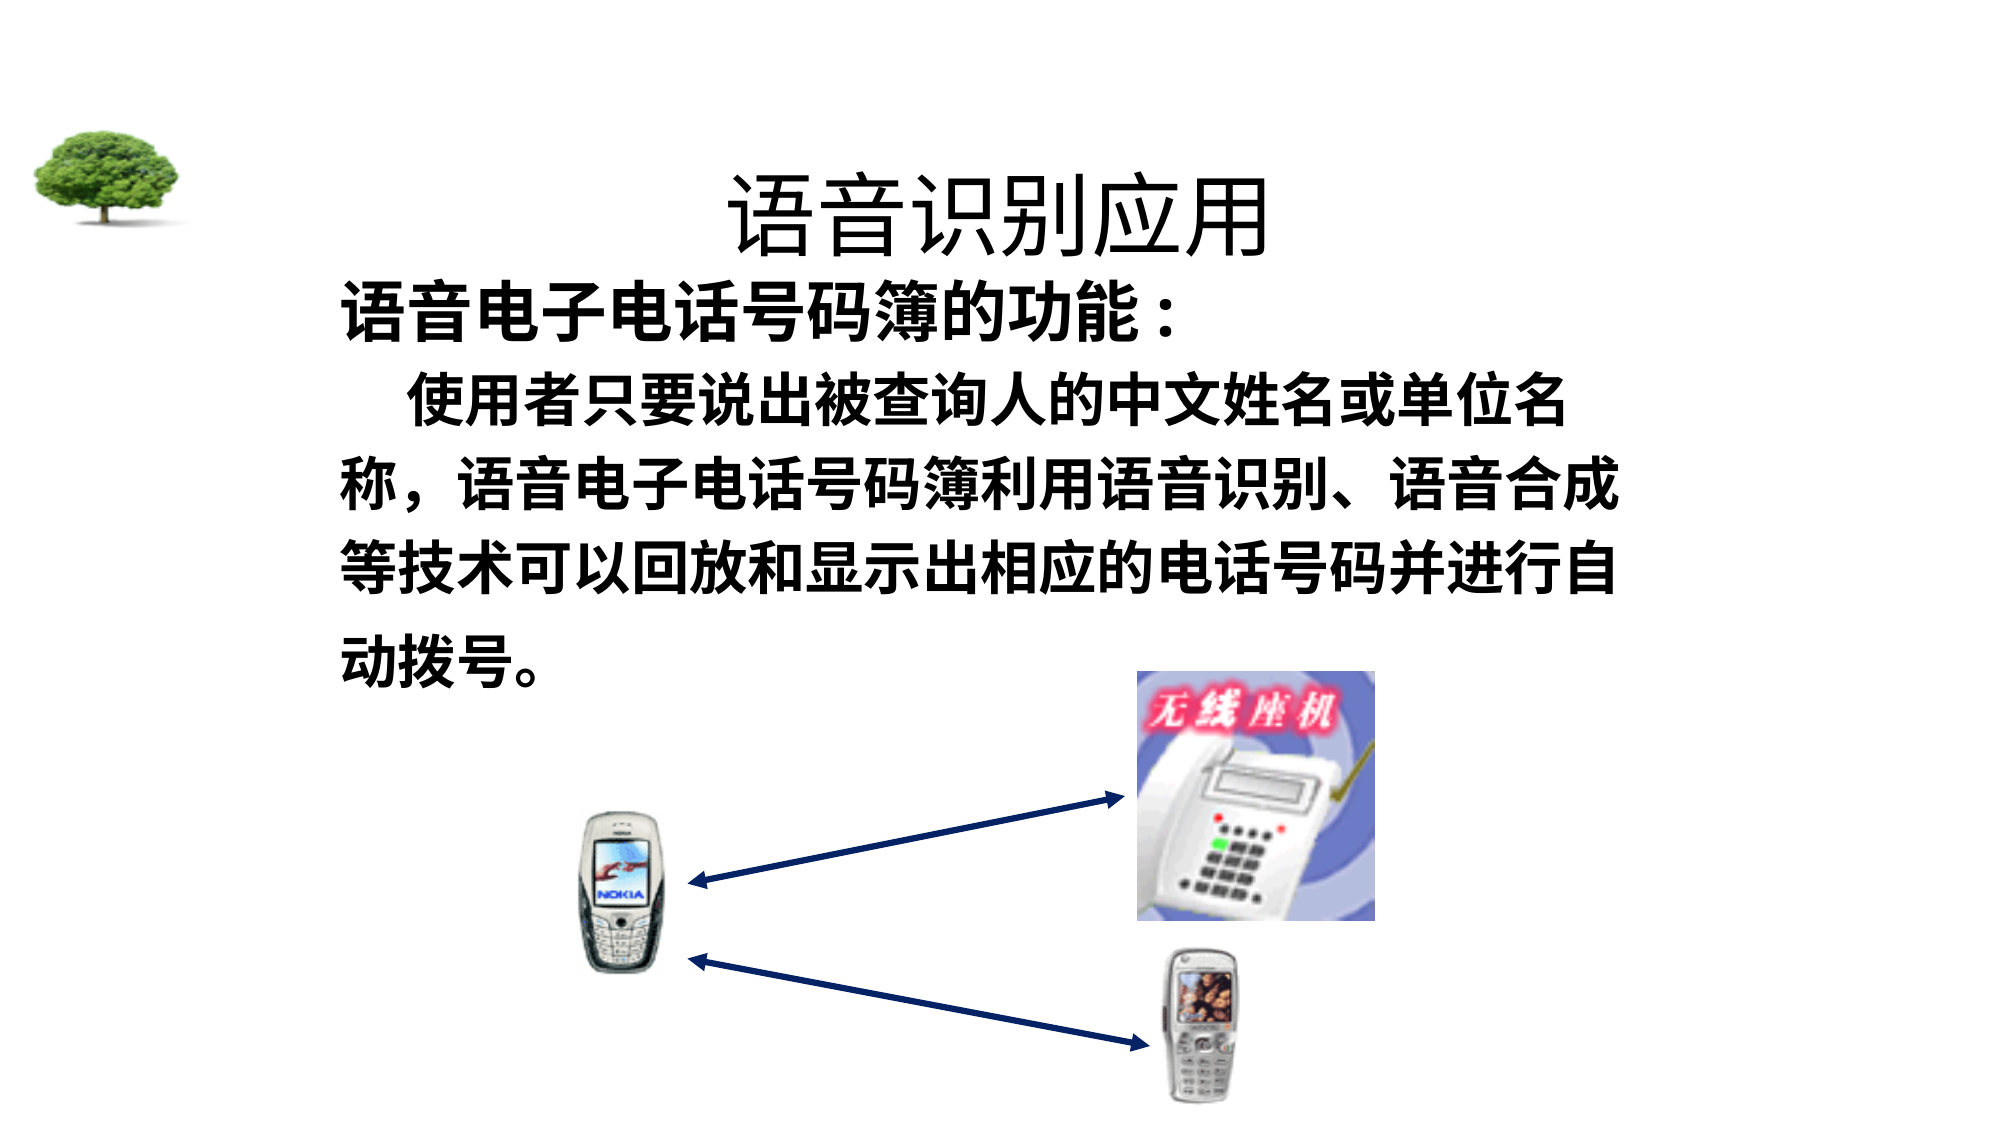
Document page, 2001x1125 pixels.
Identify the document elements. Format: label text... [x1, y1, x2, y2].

text_box [687, 954, 1149, 1050]
title 语音识别应用 [137, 59, 1863, 278]
picture [1149, 946, 1250, 1109]
picture [23, 117, 137, 233]
picture [574, 808, 669, 978]
text_box 语音电子电话号码簿的功能: 使用者只要说出被查询人的中文姓名或单位名称，语音电子电话号码簿利用语音识别、语音合成等技术可以回放和显示出相应的电话号码并进行自动拨号。 [324, 246, 1638, 705]
text_box [687, 792, 1126, 888]
picture [1137, 671, 1375, 922]
